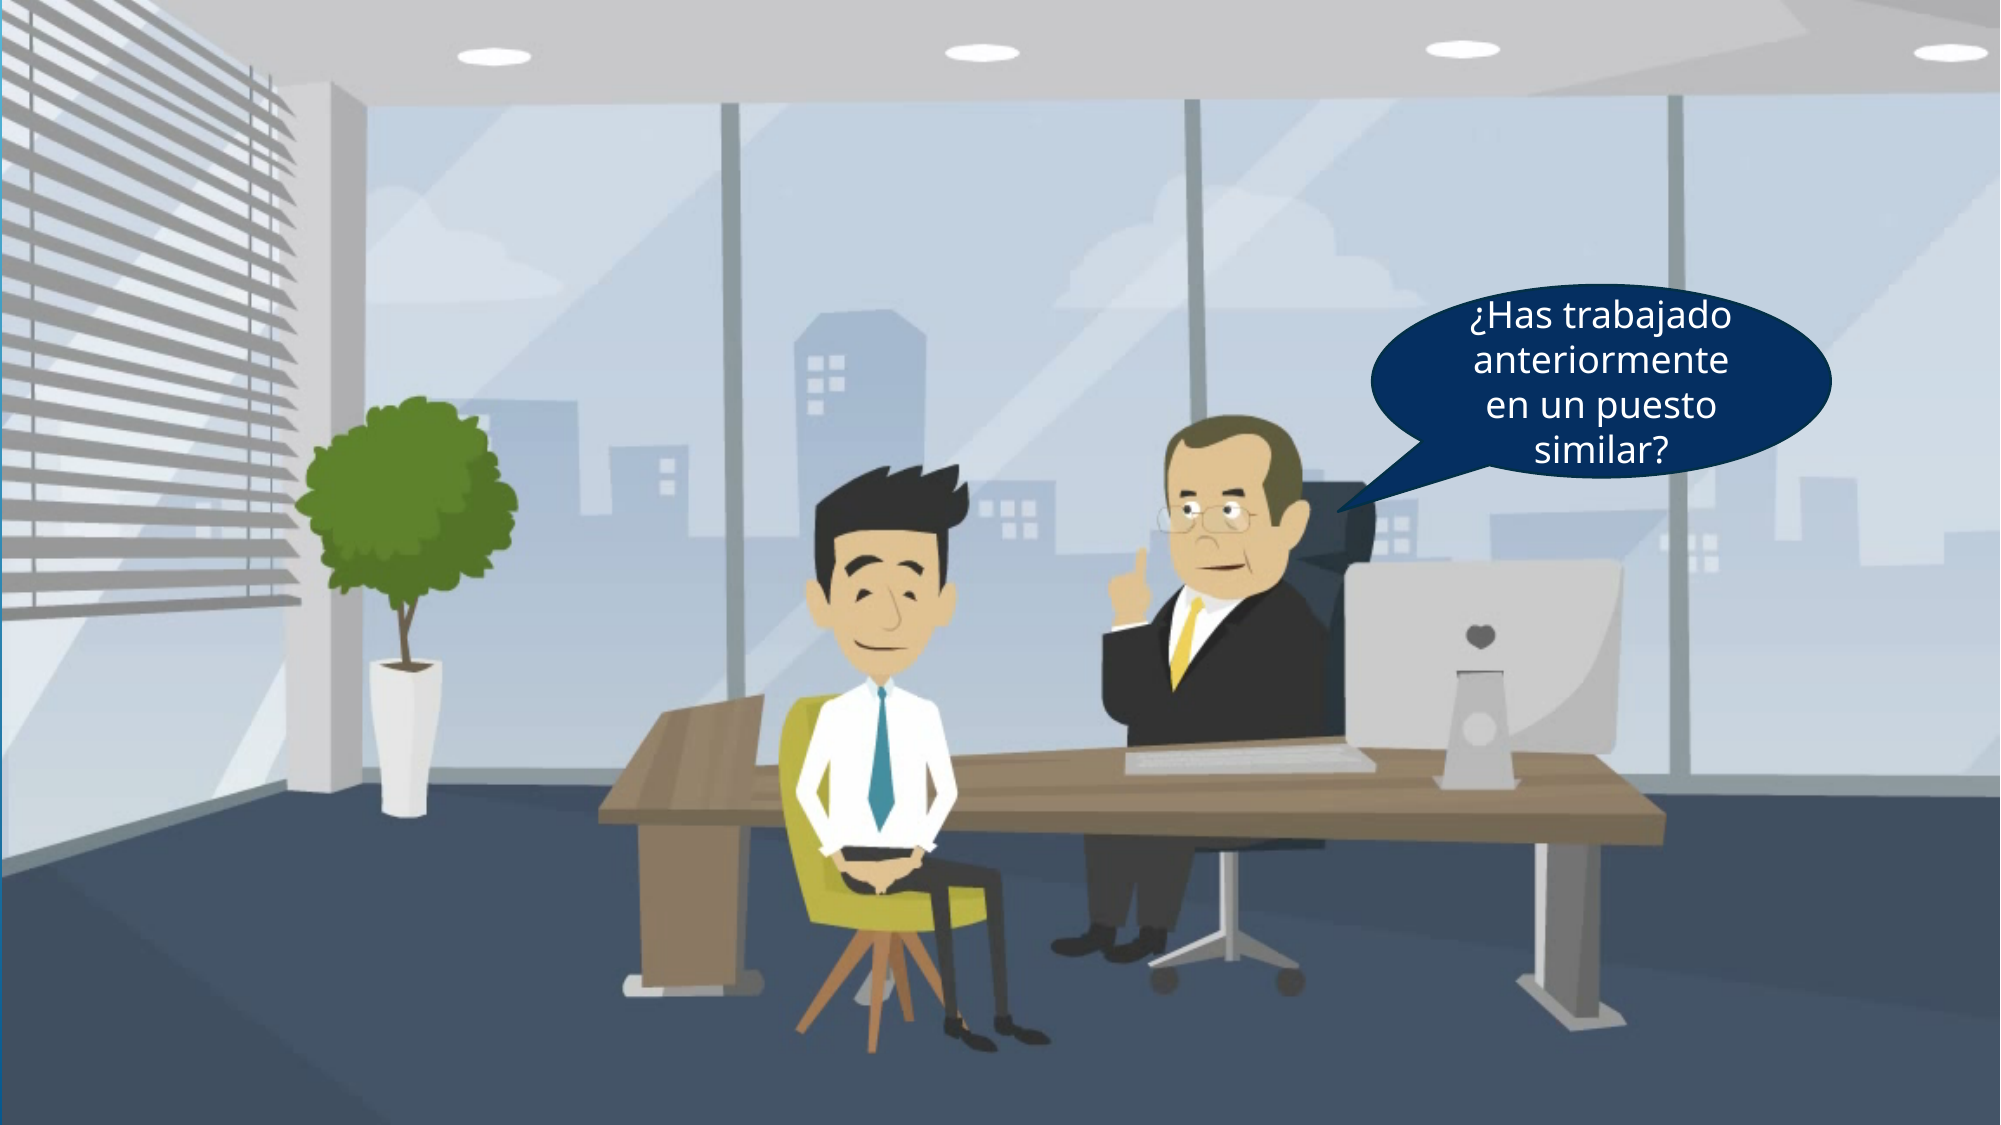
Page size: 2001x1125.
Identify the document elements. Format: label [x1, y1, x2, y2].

text_box [1, 0, 2000, 1125]
